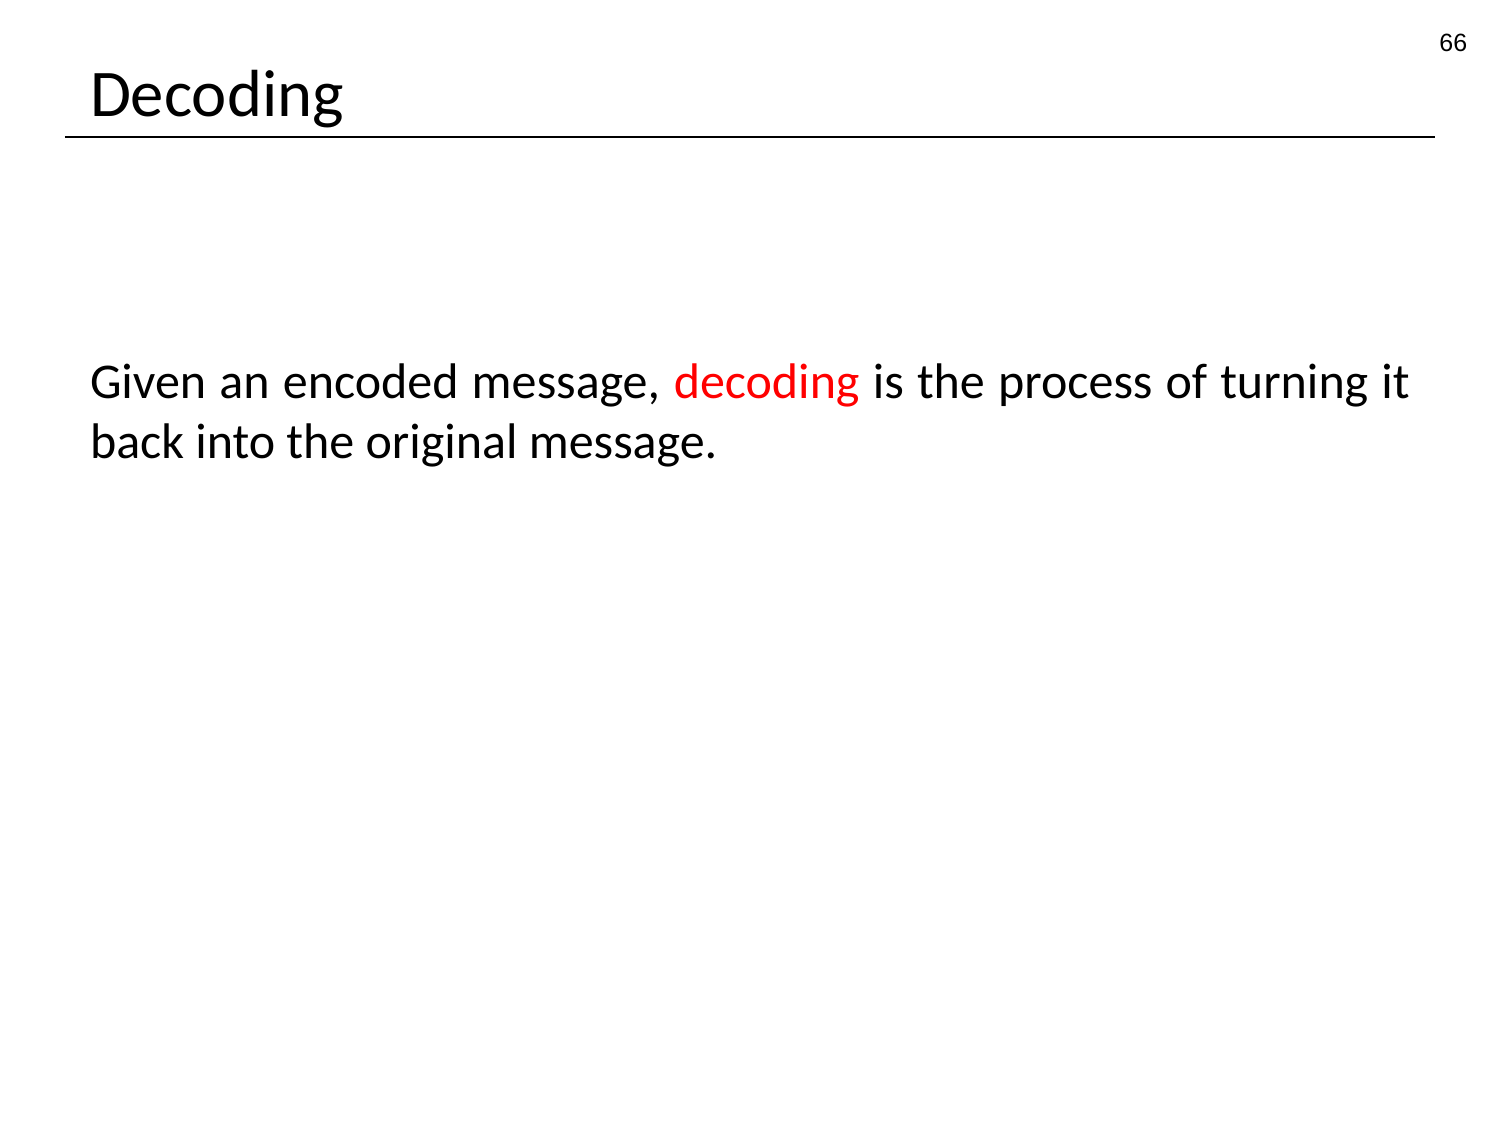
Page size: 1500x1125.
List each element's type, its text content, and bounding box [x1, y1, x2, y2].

title Decoding [75, 20, 1425, 138]
slide_number 66 [1131, 18, 1483, 62]
